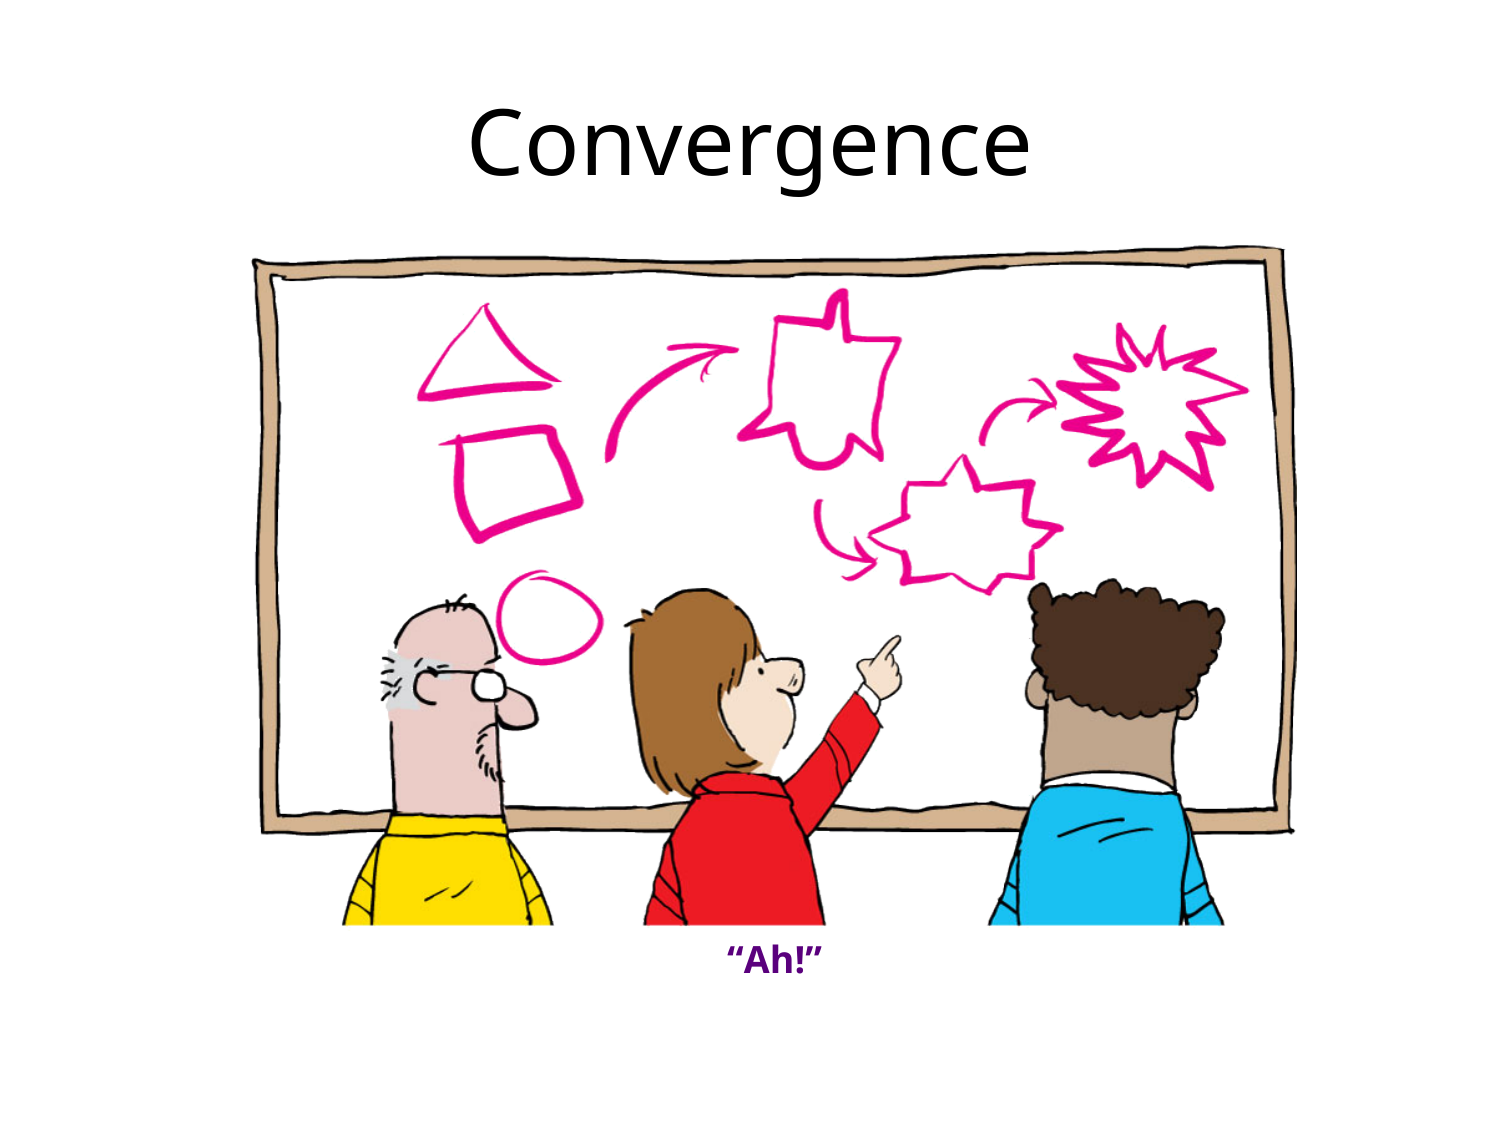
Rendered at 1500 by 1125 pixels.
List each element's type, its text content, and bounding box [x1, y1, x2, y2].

picture [210, 143, 1297, 983]
title Convergence [75, 45, 1425, 233]
